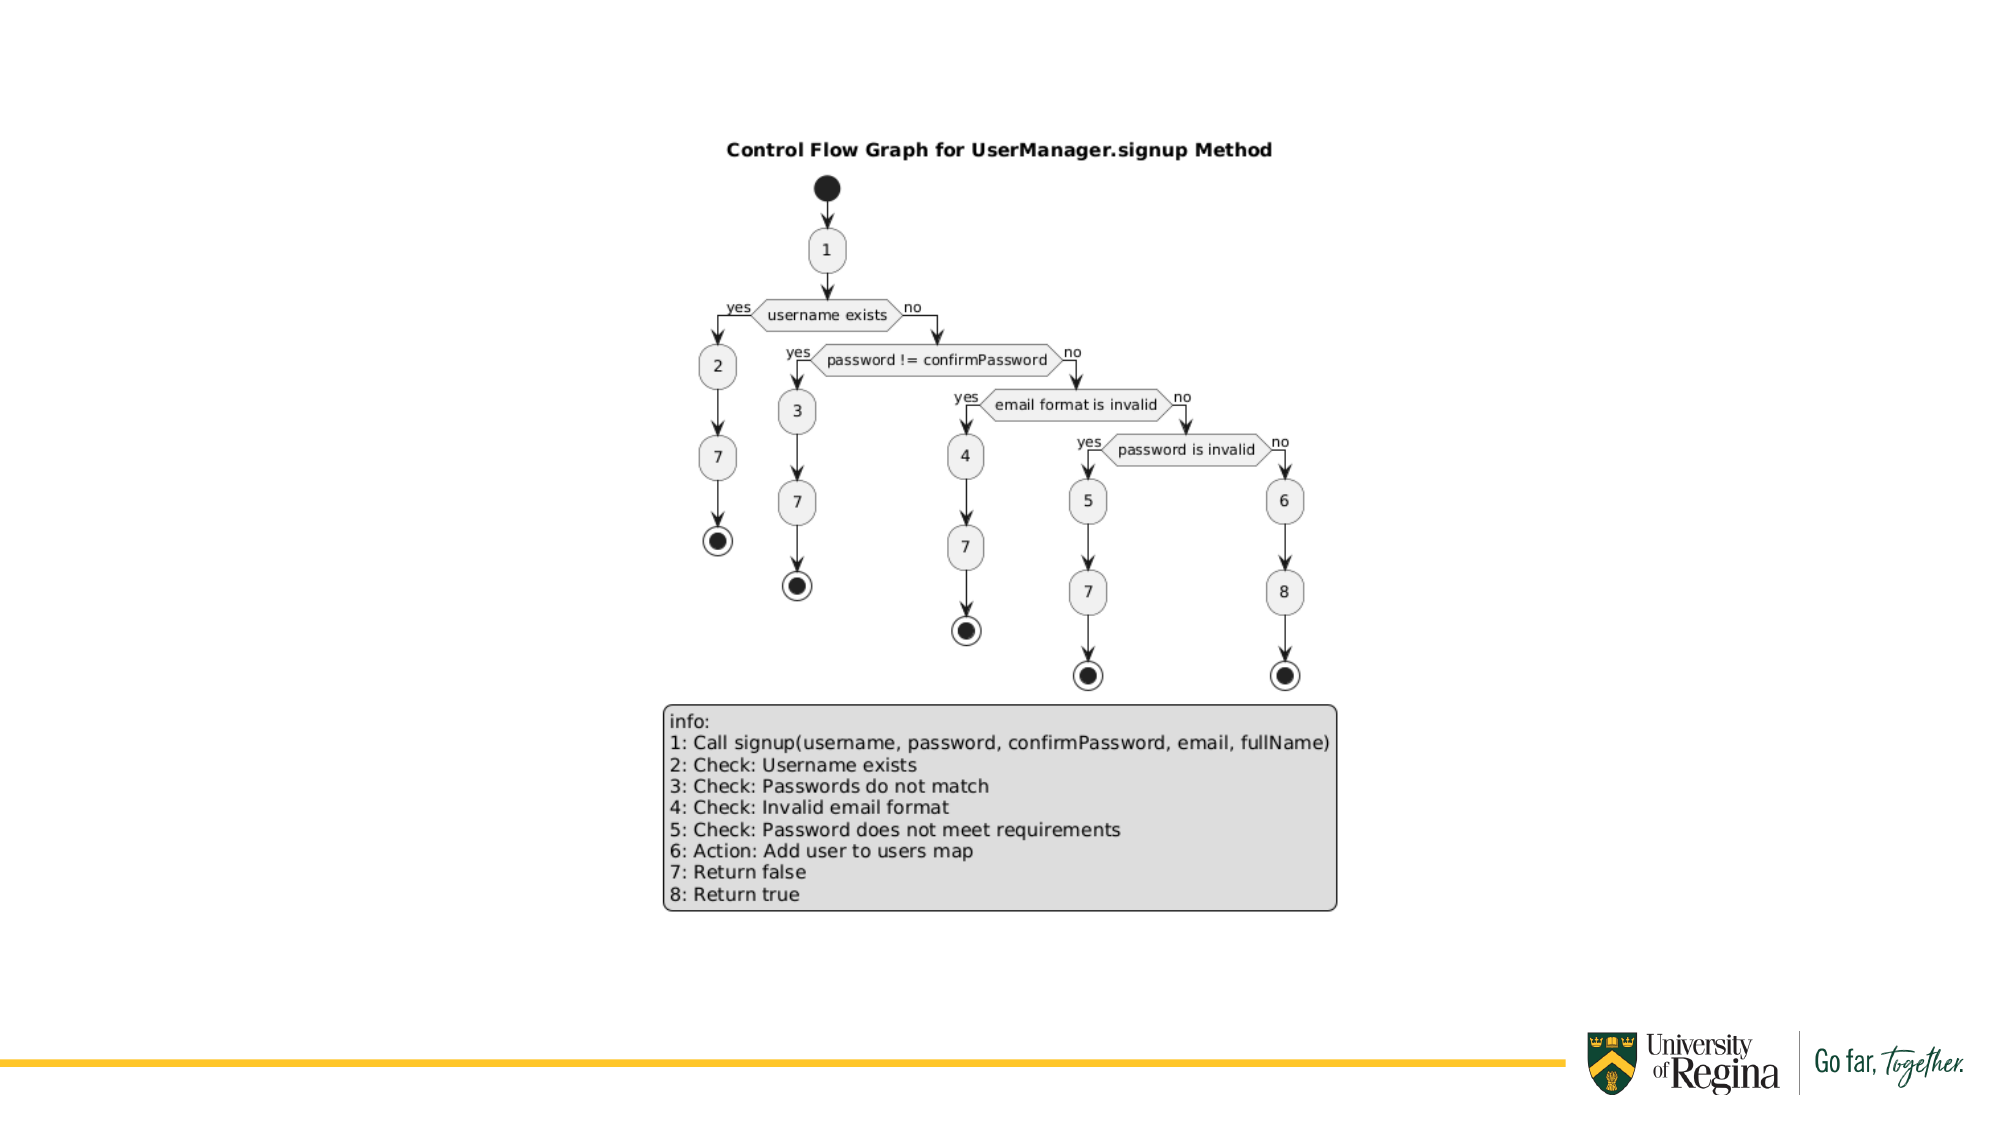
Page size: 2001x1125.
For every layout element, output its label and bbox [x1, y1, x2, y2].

picture [633, 112, 1367, 941]
